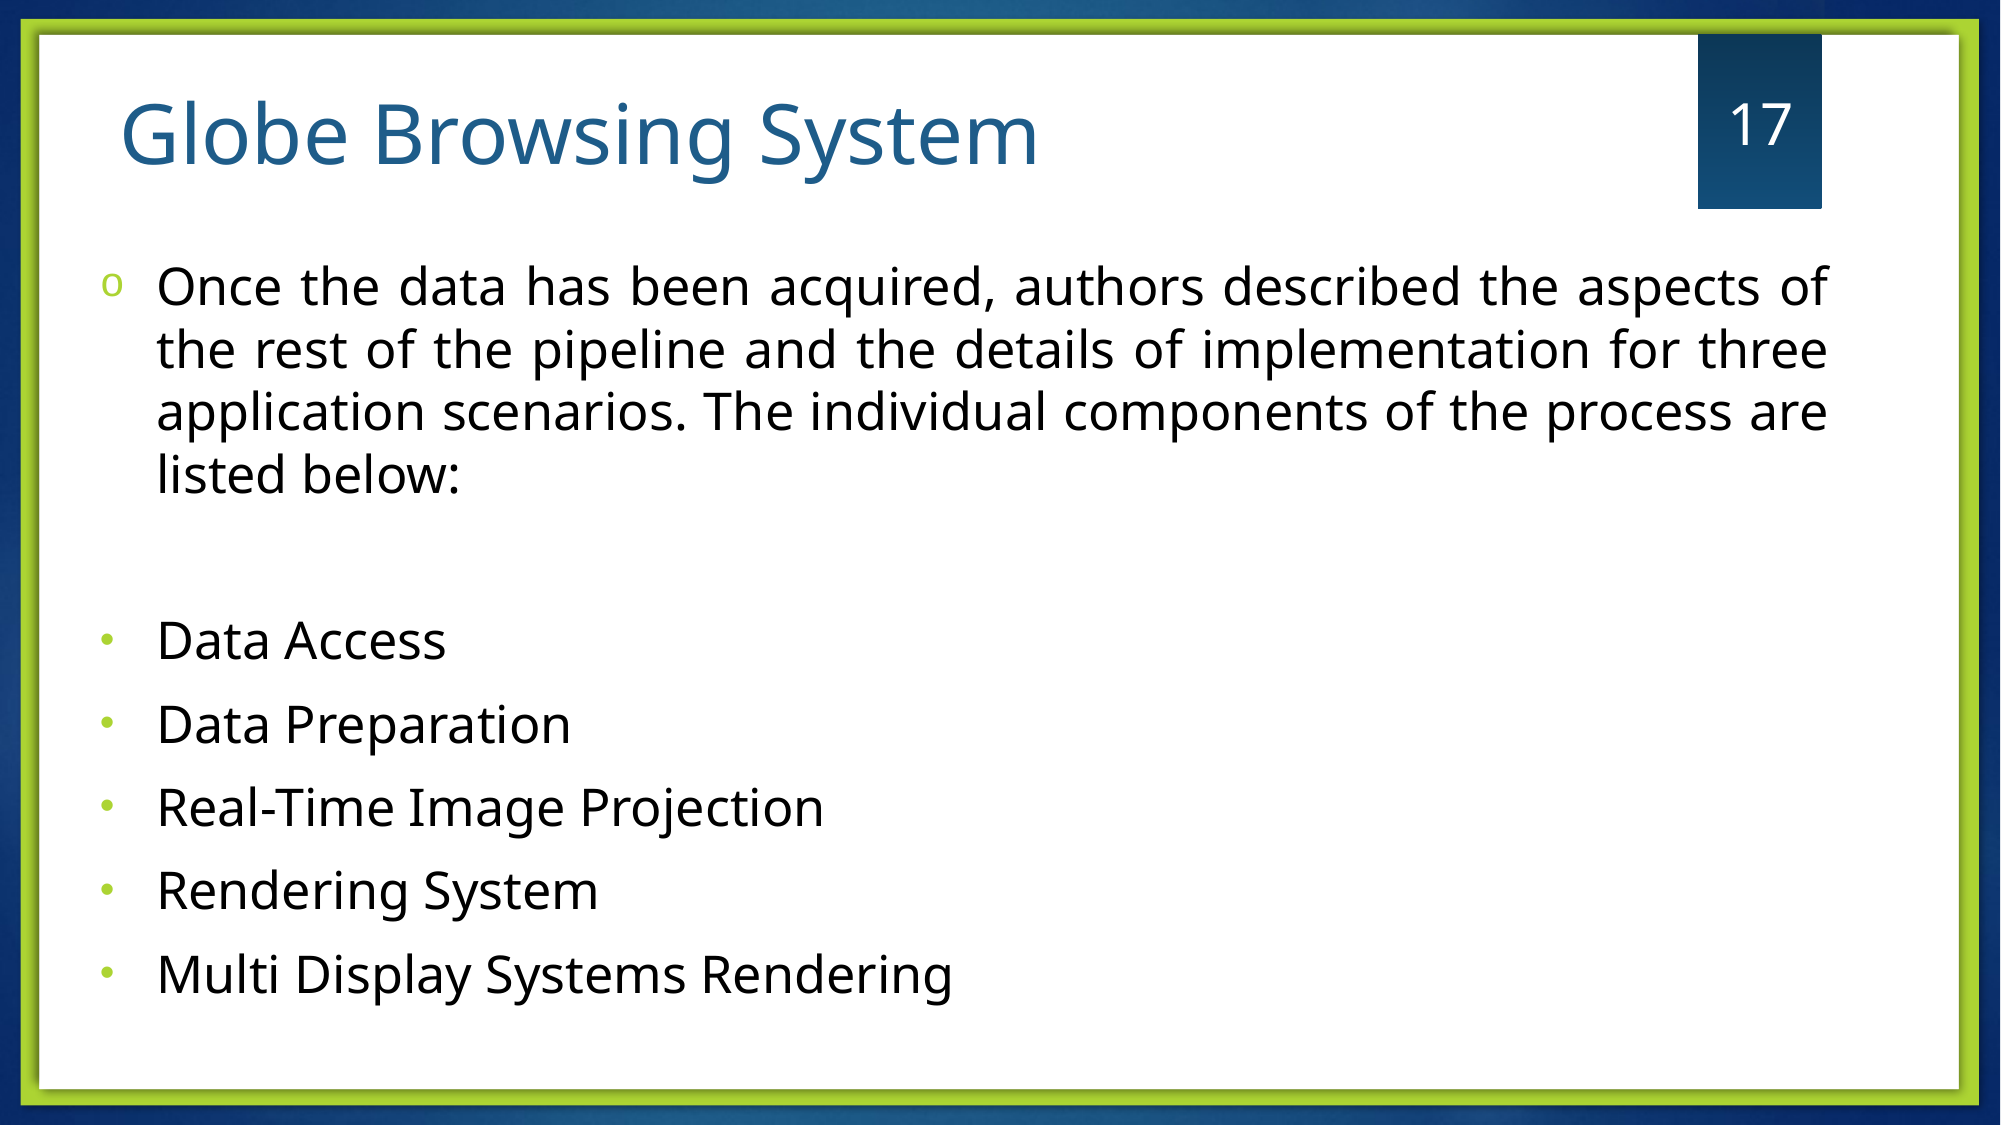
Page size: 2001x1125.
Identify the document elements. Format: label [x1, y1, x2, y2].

text_box [0, 0, 2000, 1125]
